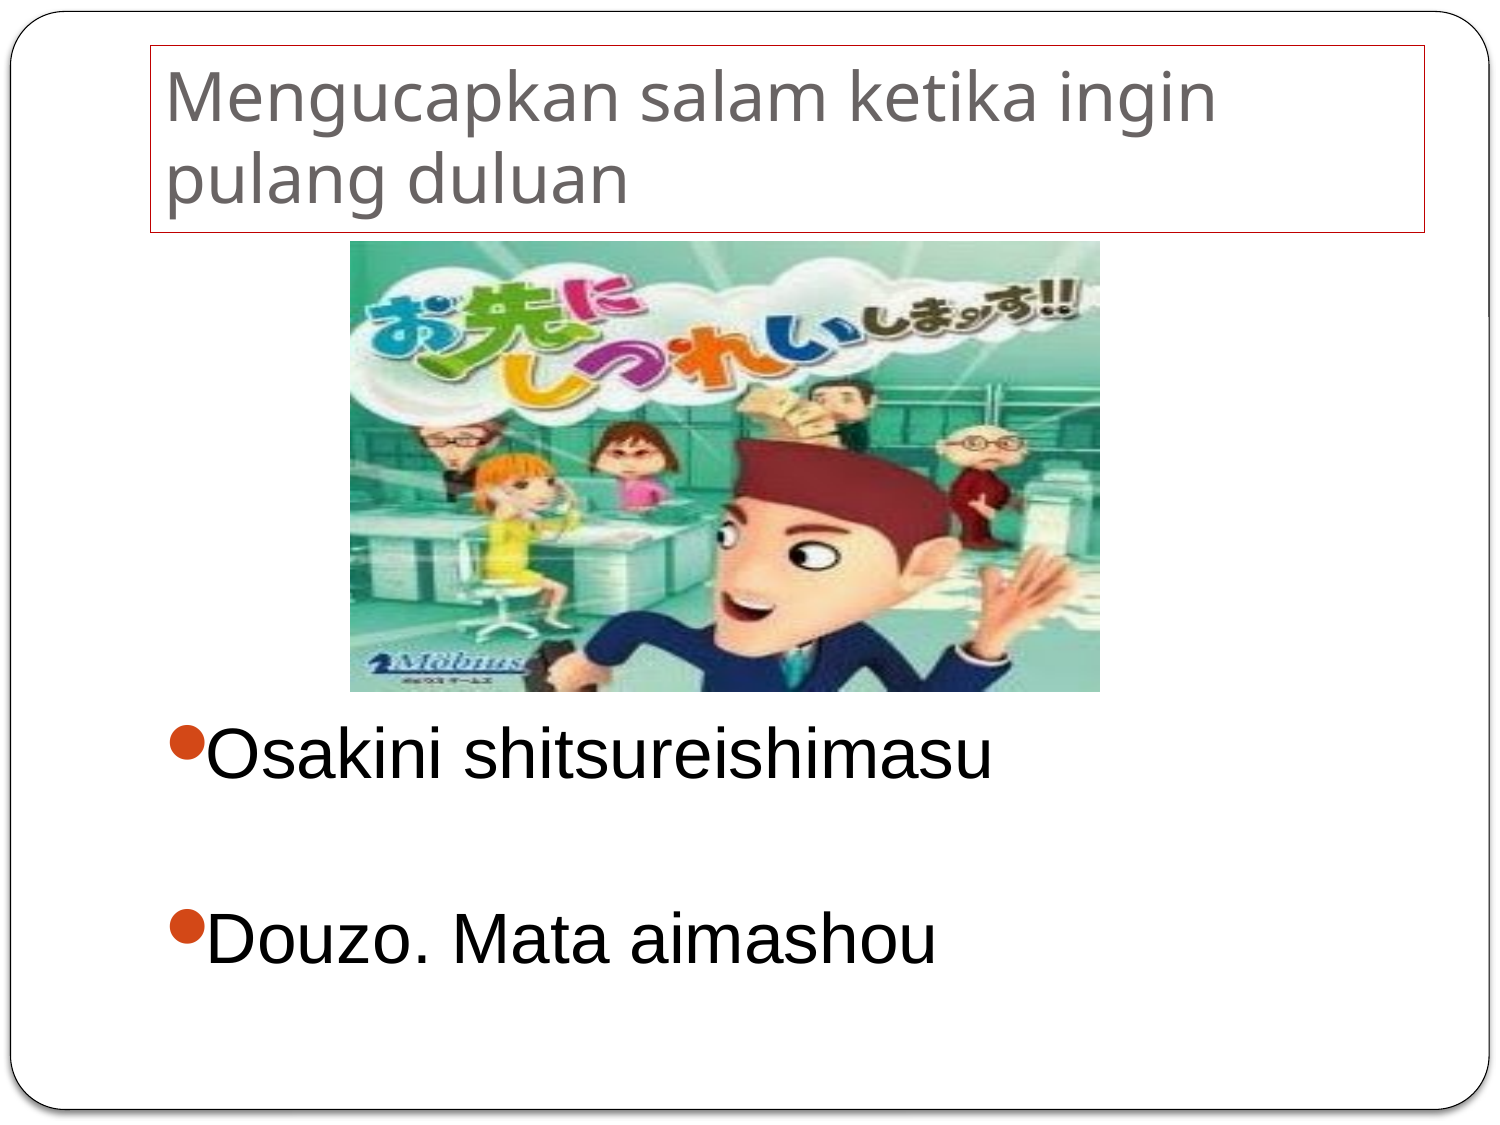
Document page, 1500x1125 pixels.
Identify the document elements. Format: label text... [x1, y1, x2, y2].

list Osakini shitsureishimasu Douzo. Mata aimashou [150, 699, 1425, 988]
title Mengucapkan salam ketika ingin pulang duluan [150, 45, 1425, 233]
picture [349, 240, 1101, 692]
